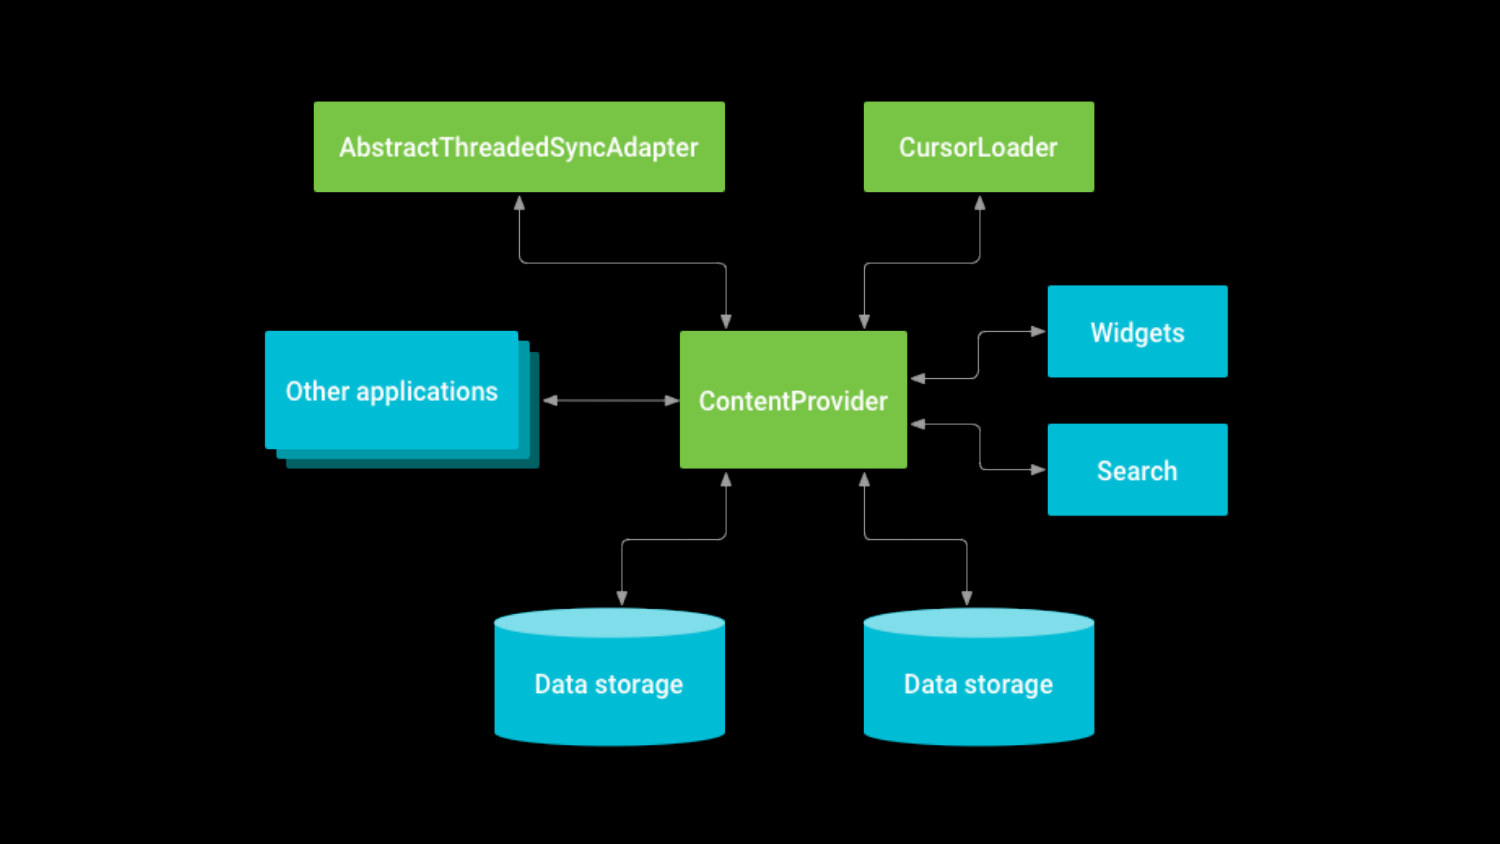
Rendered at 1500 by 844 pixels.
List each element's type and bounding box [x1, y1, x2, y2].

picture [226, 55, 1274, 788]
